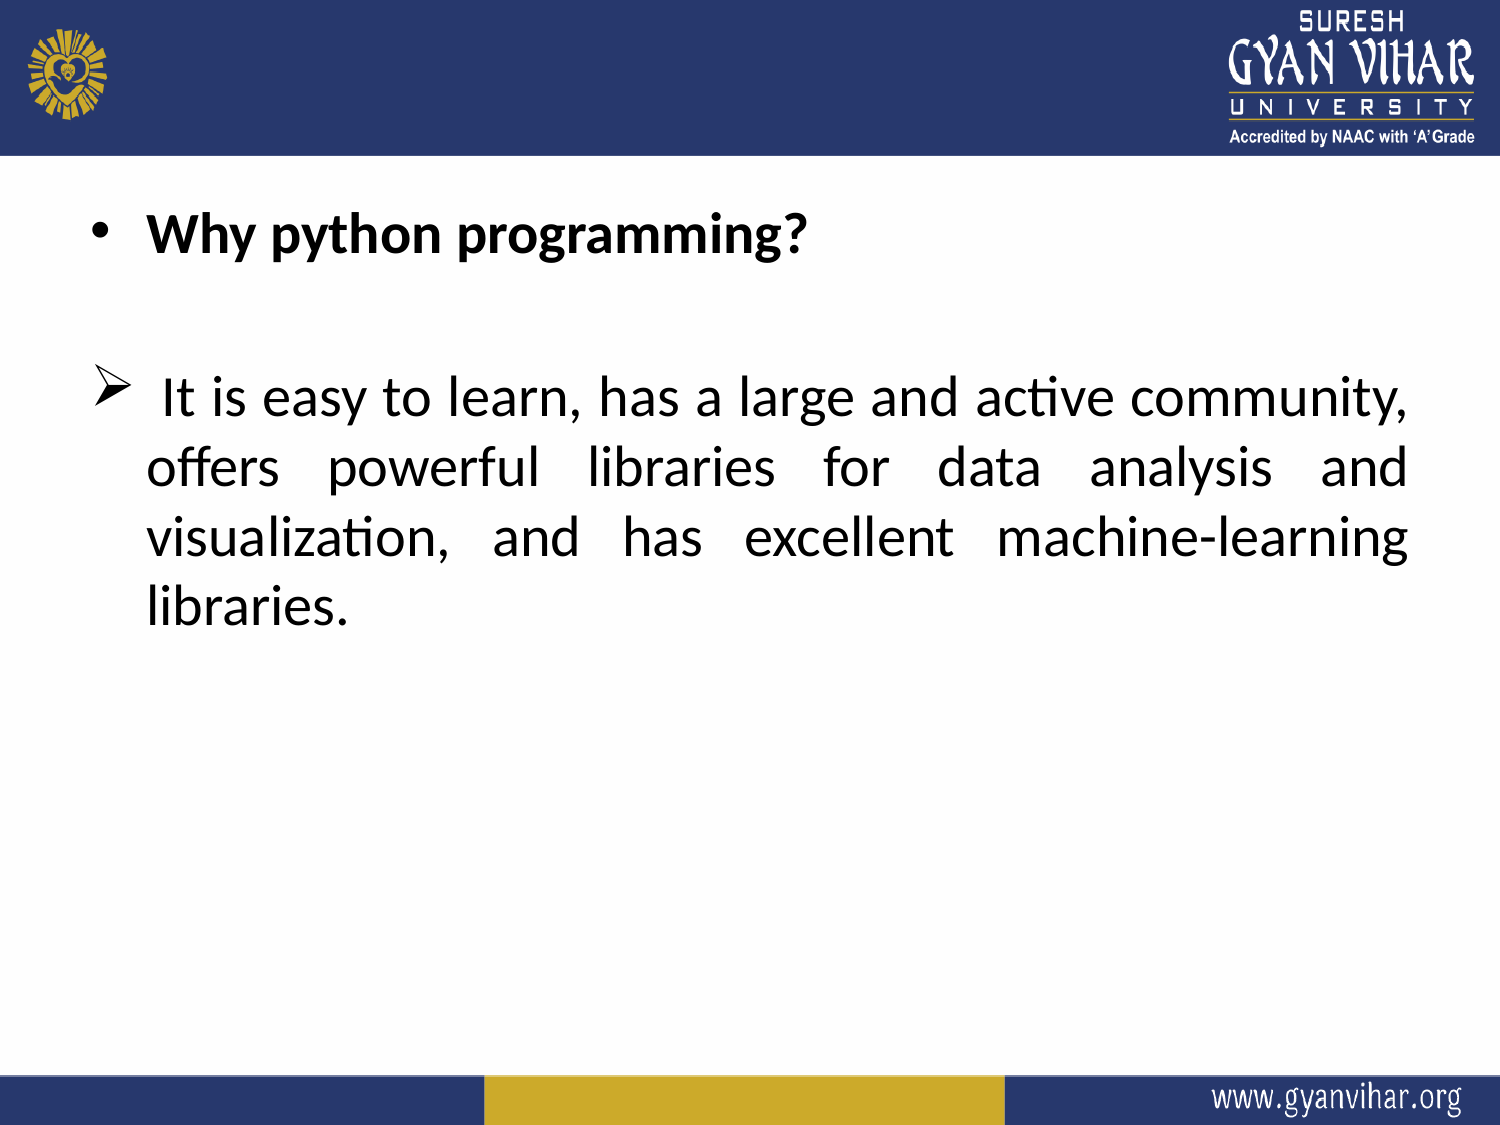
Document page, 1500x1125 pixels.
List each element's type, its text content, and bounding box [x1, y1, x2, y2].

list Why python programming? It is easy to learn, has a large and active community, offers powerful libraries for data analysis and visualization, and has excellent machine-learning libraries. [75, 187, 1425, 1005]
picture [0, 0, 1500, 1125]
